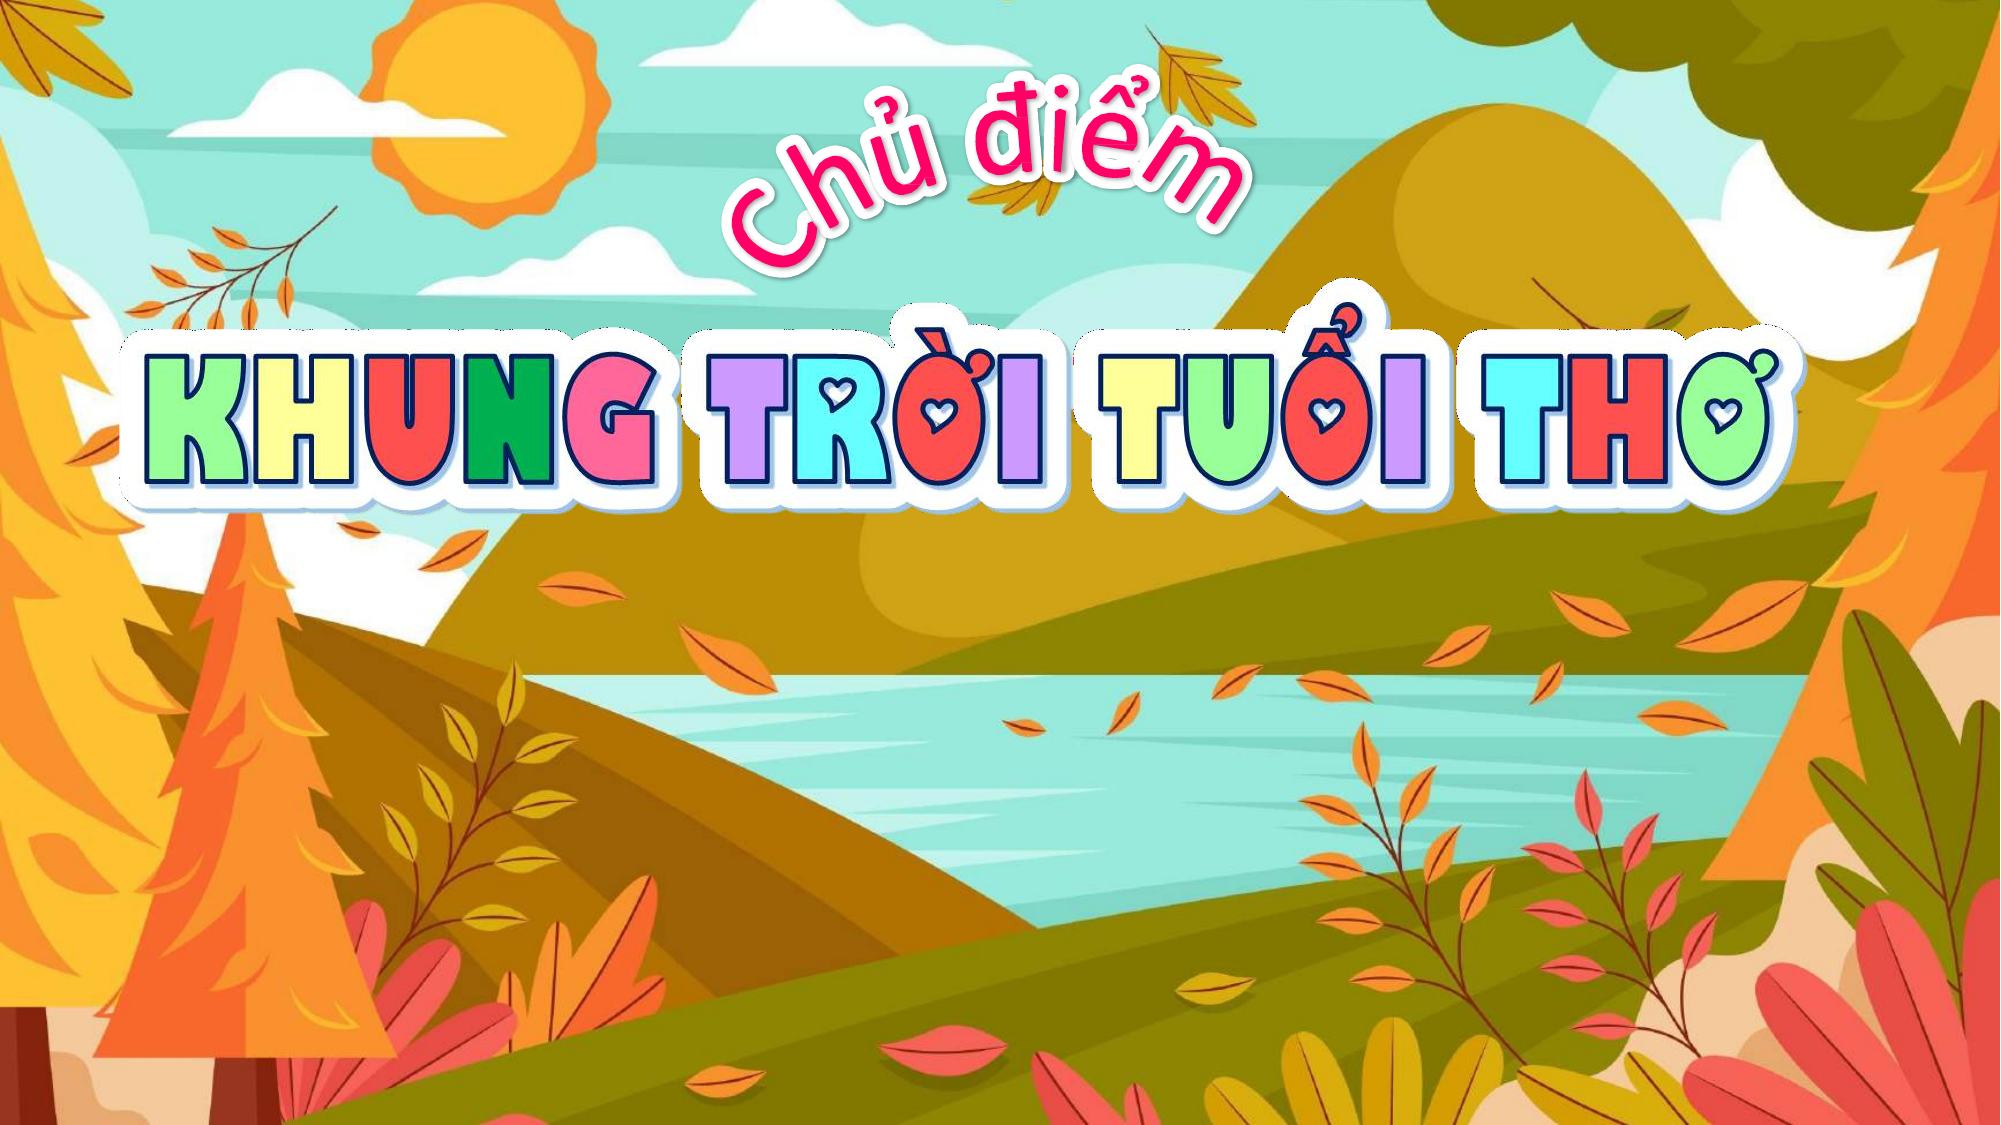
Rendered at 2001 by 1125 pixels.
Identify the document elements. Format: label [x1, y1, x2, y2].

text_box [0, 57, 2000, 527]
picture [0, 0, 2000, 57]
picture [0, 527, 2000, 1125]
